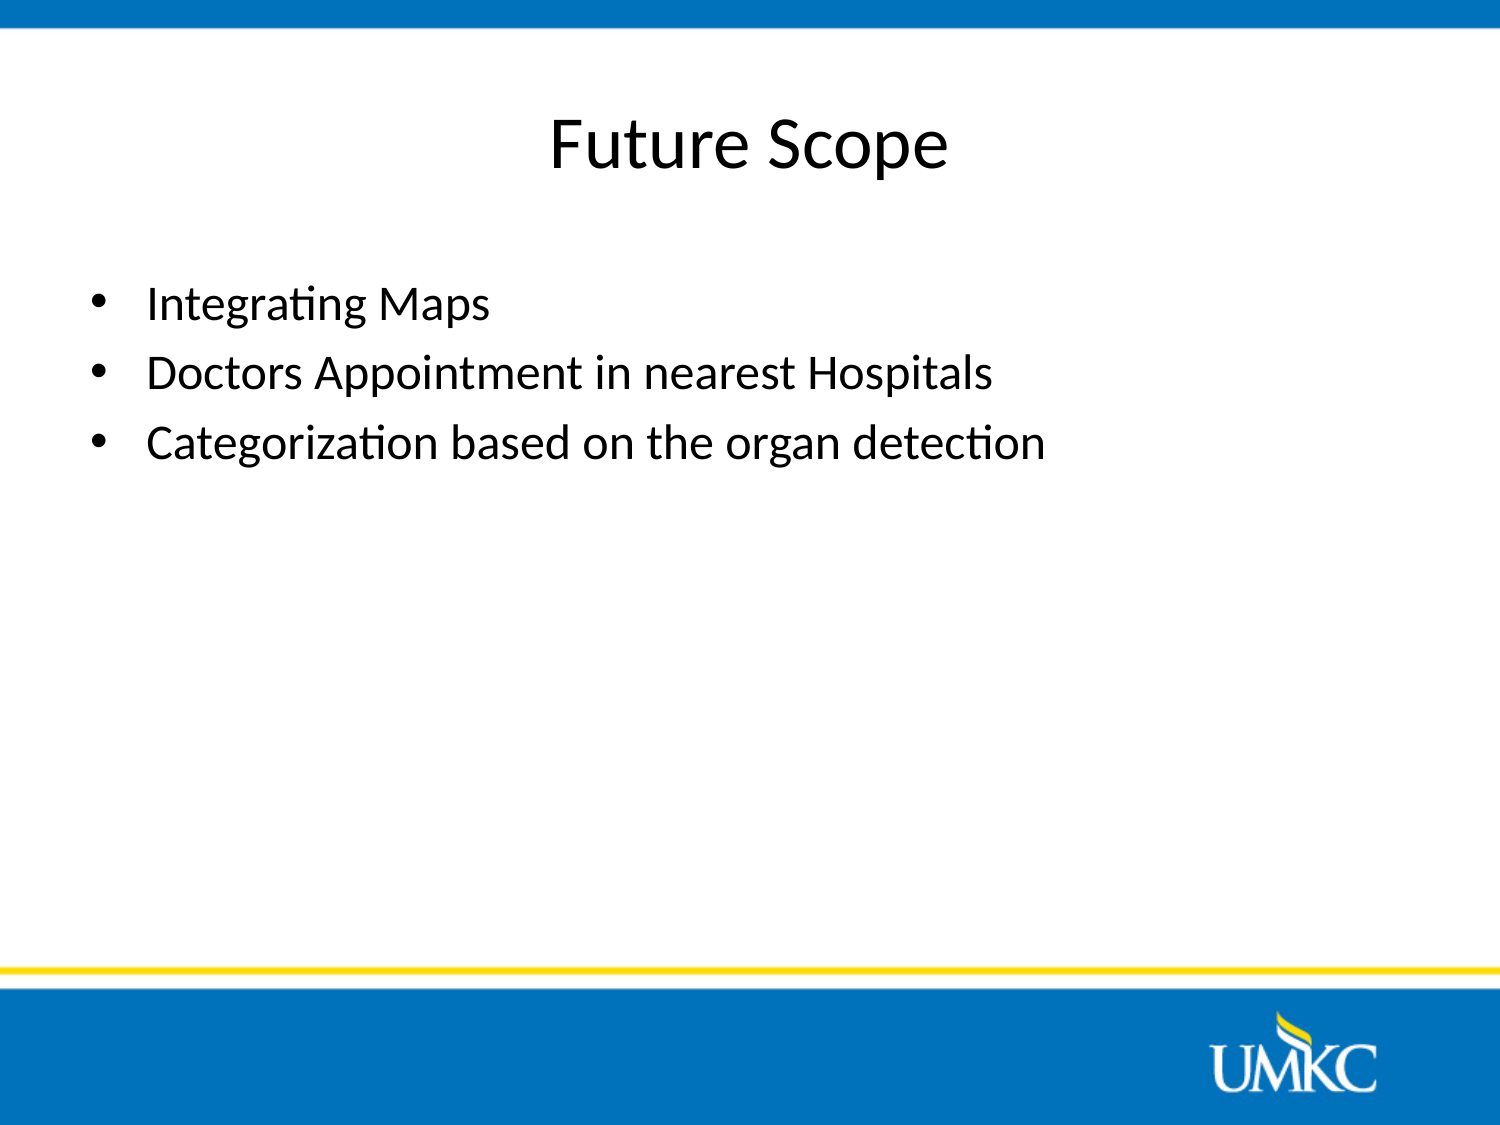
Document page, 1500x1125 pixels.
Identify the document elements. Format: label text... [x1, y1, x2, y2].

picture [0, 0, 1500, 1125]
list Integrating Maps Doctors Appointment in nearest Hospitals Categorization based on the organ detection [75, 262, 1425, 1005]
title Future Scope [75, 45, 1425, 233]
